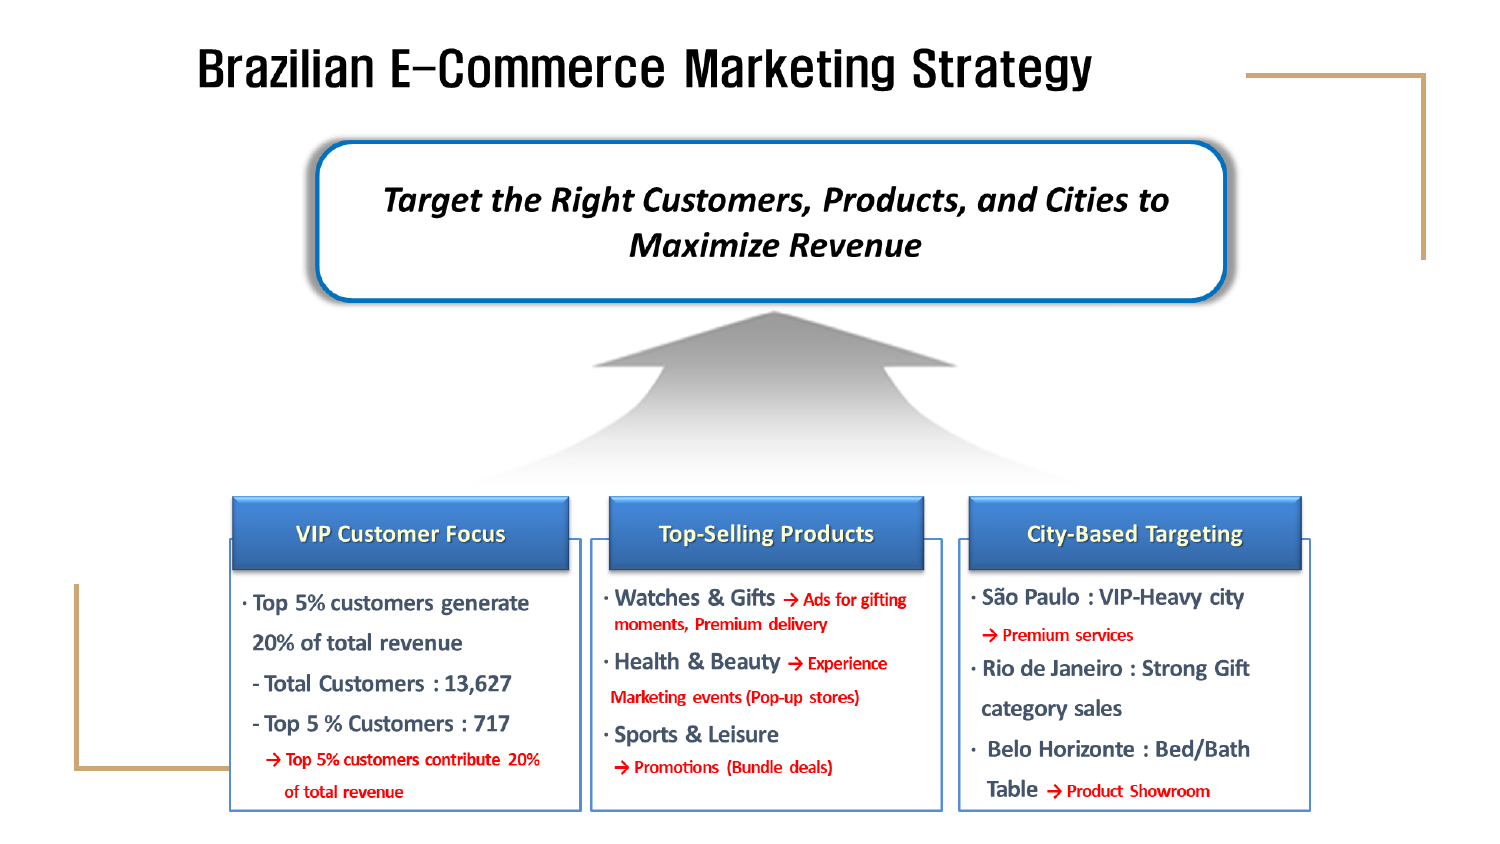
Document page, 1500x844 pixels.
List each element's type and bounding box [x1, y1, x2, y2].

picture [170, 24, 1343, 819]
